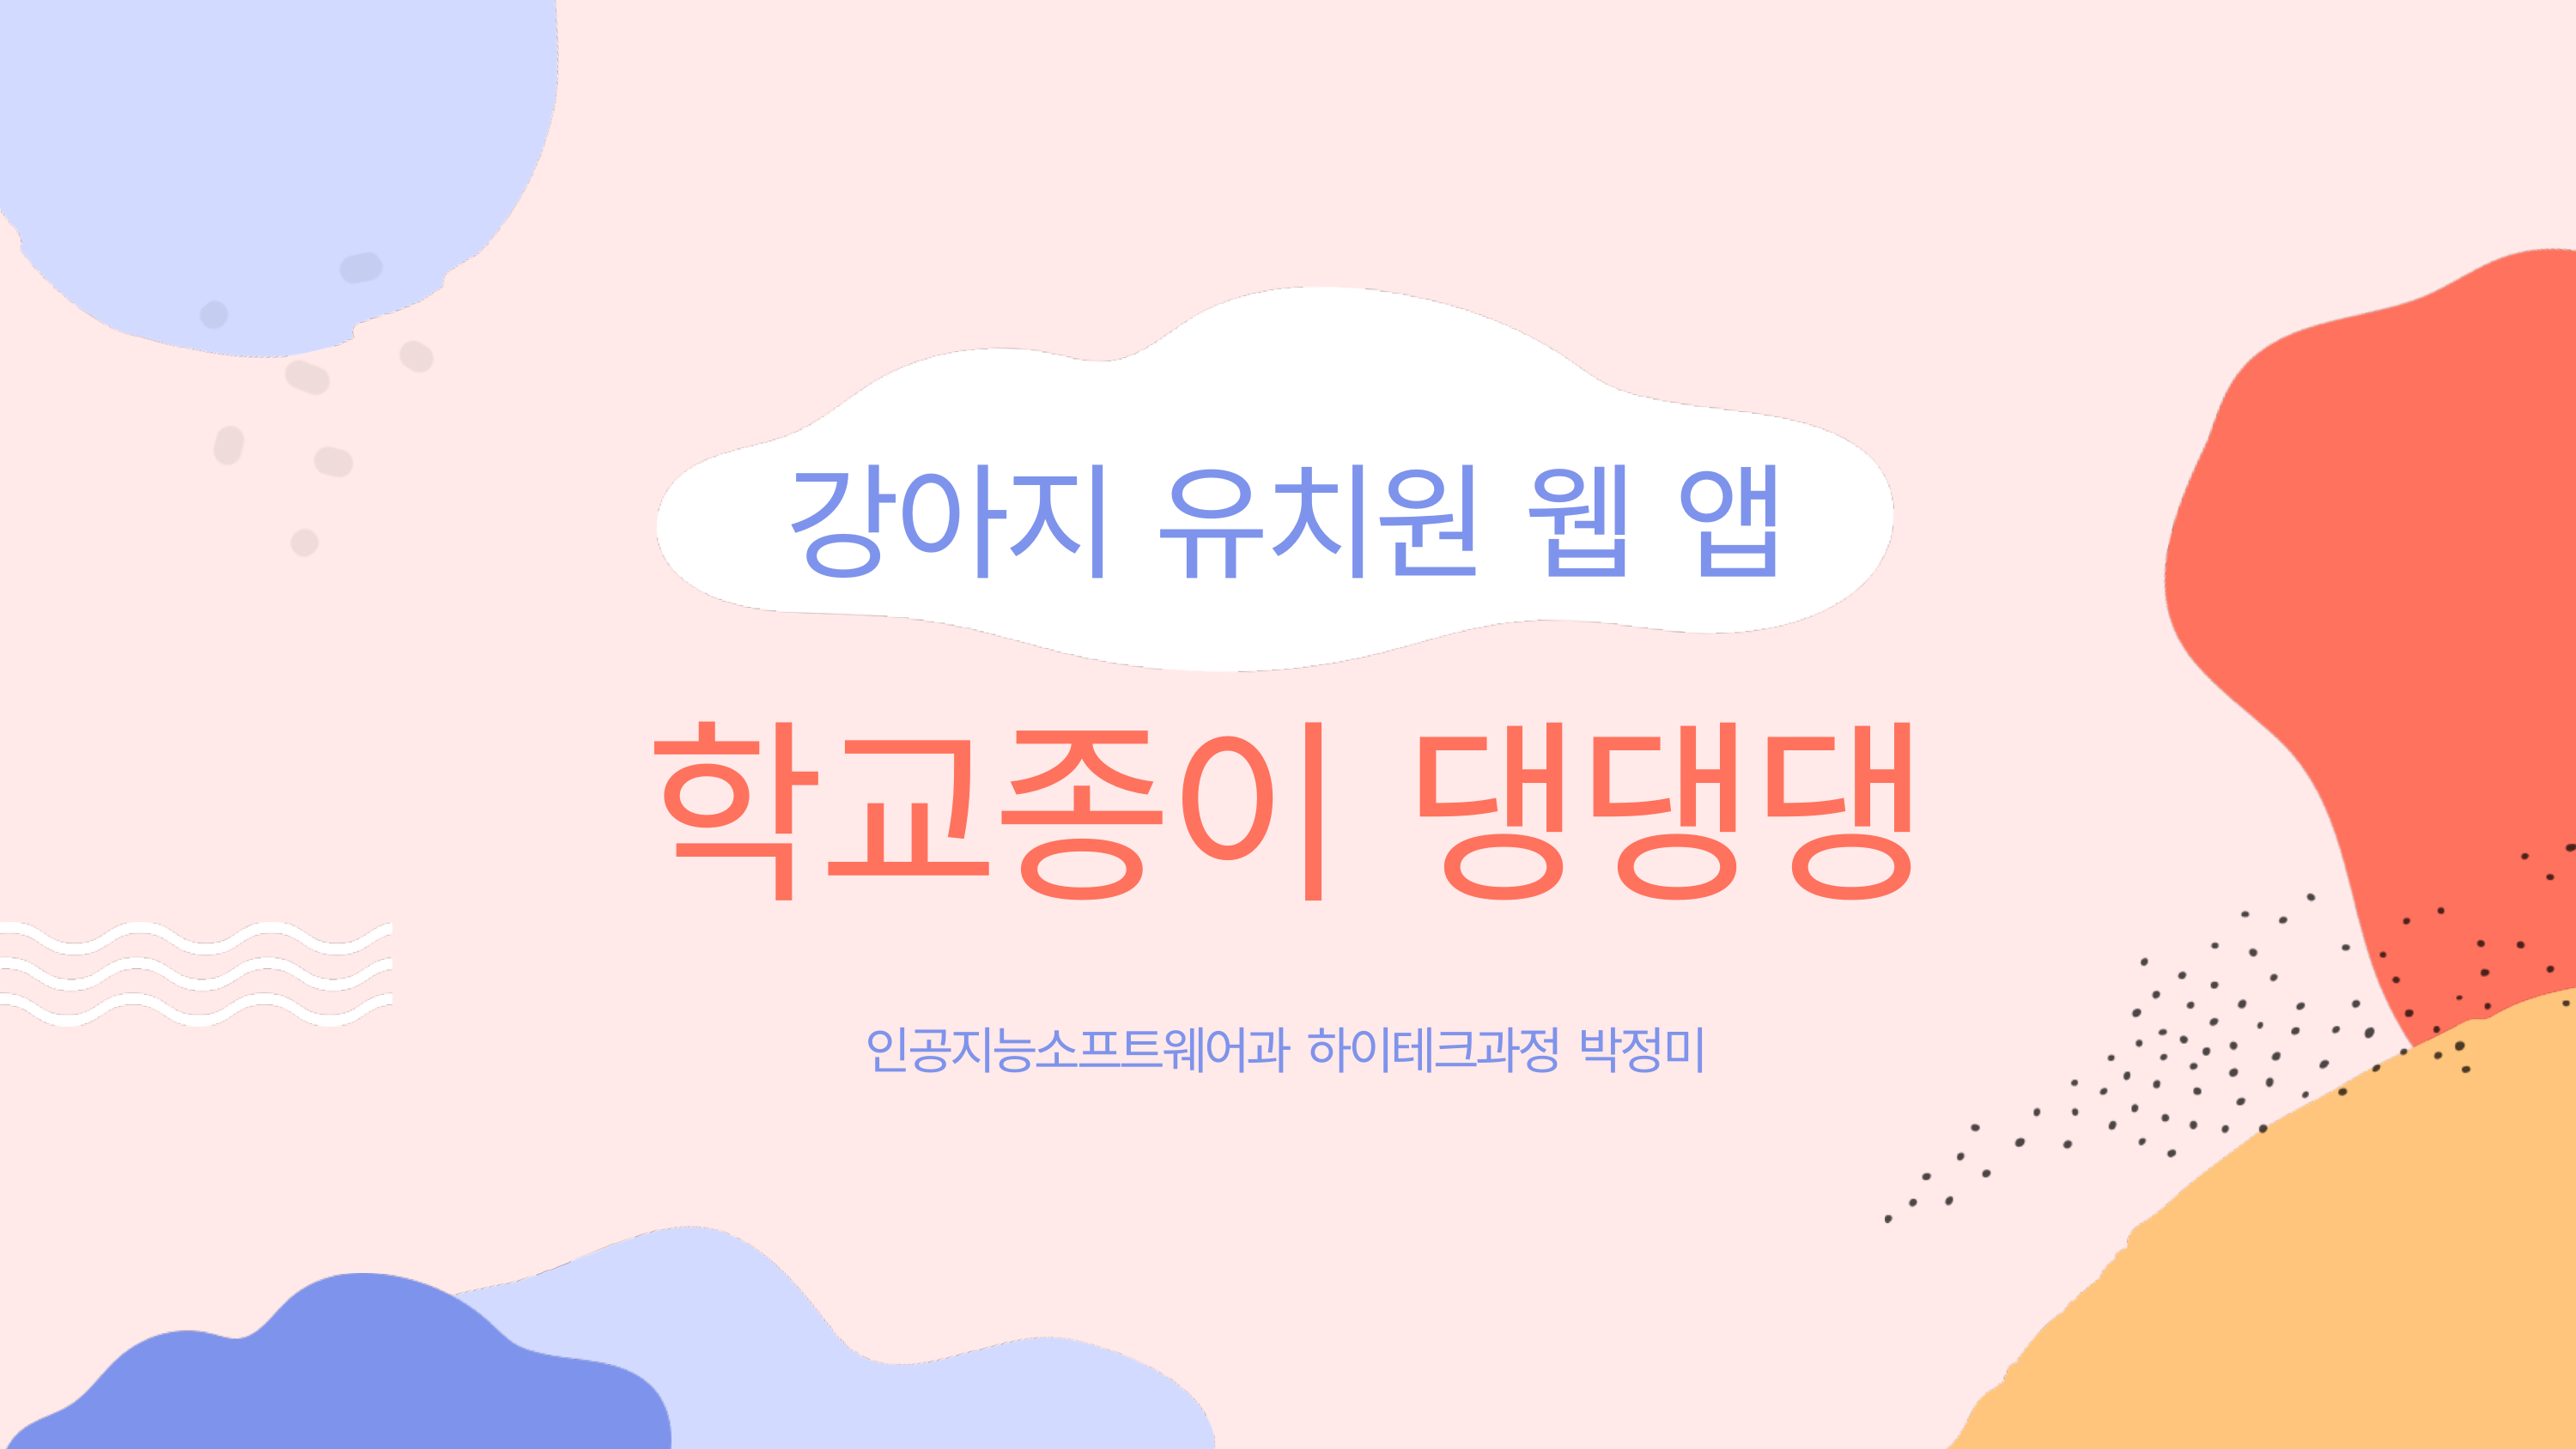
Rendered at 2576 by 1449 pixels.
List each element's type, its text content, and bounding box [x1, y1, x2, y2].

text_box 인공지능소프트웨어과 하이테크과정 박정미 [715, 1010, 1859, 1081]
picture [0, 1081, 1219, 1449]
picture [653, 264, 1900, 673]
text_box 학교종이 댕댕댕 [624, 654, 1952, 931]
picture [0, 922, 392, 1027]
picture [0, 0, 623, 508]
picture [1885, 171, 2576, 1449]
